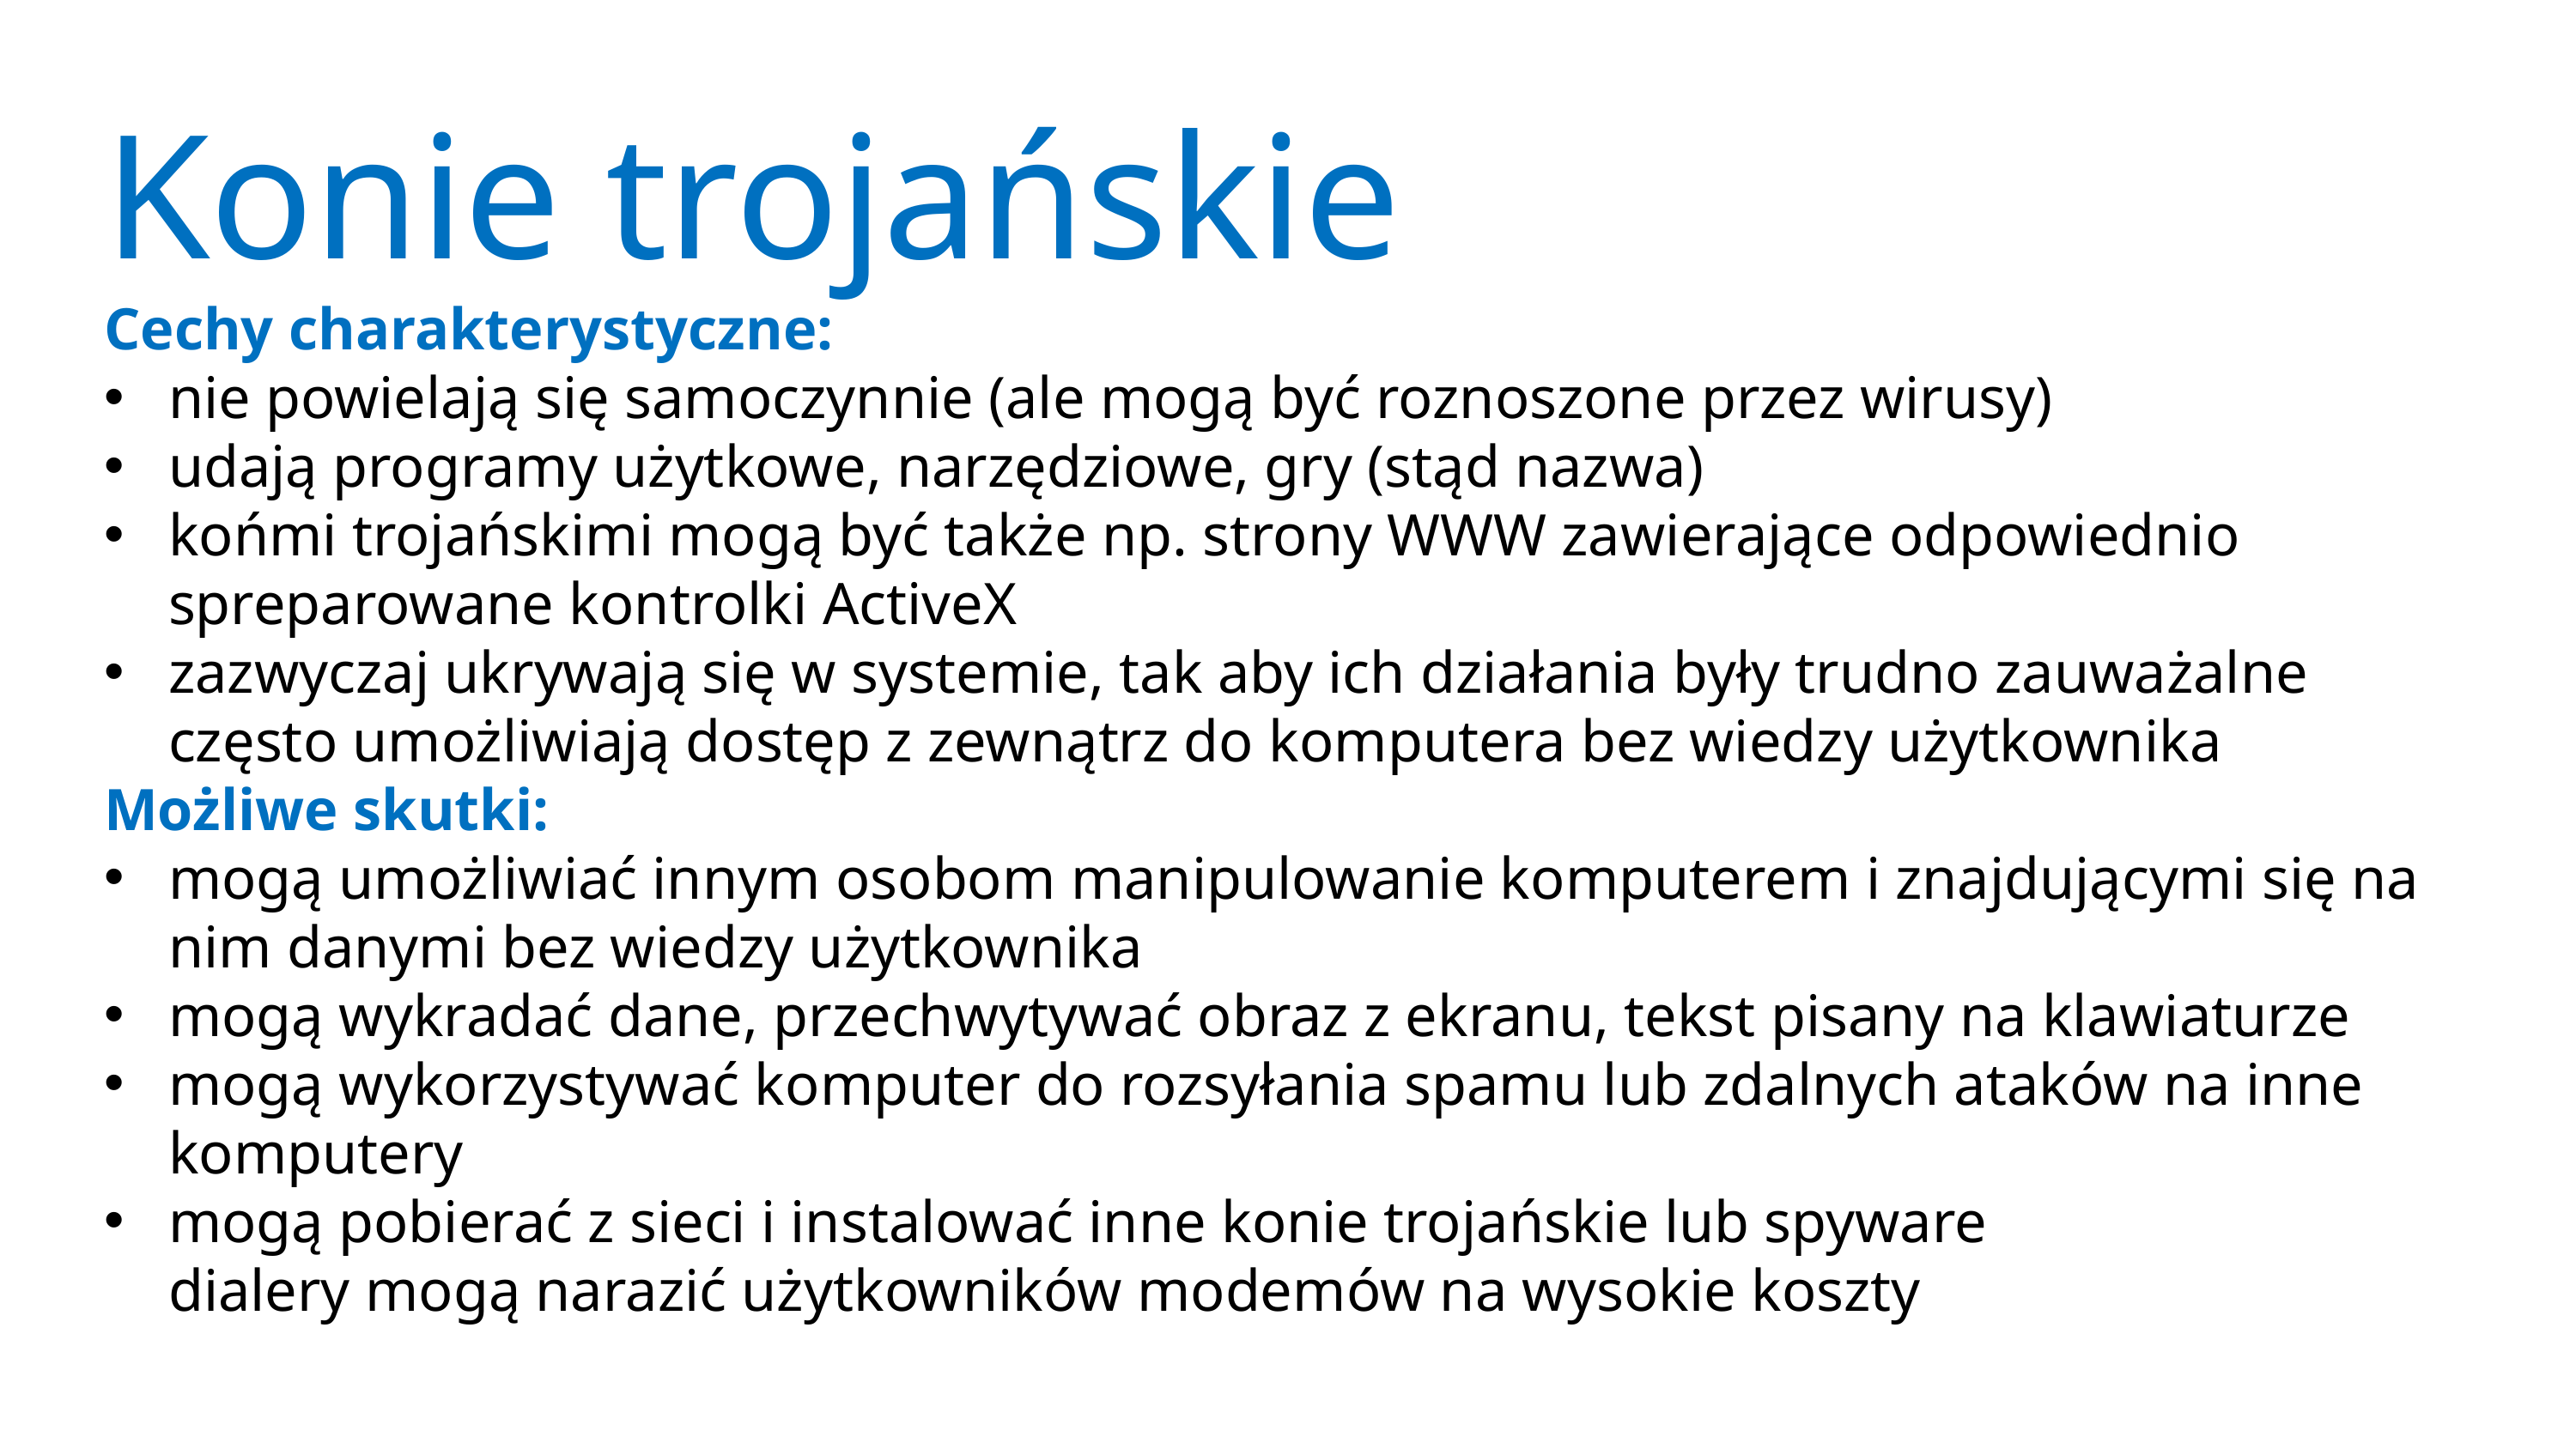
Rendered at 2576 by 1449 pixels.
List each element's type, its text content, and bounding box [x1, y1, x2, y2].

text_box Konie trojańskie Cechy charakterystyczne: nie powielają się samoczynnie (ale mogą być roznoszone przez wirusy) udają programy użytkowe, narzędziowe, gry (stąd nazwa) końmi trojańskimi mogą być także np. strony WWW zawierające odpowiednio spreparowane kontrolki ActiveX zazwyczaj ukrywają się w systemie, tak aby ich działania były trudno zauważalne często umożliwiają dostęp z zewnątrz do komputera bez wiedzy użytkownika Możliwe skutki: mogą umożliwiać innym osobom manipulowanie komputerem i znajdującymi się na nim danymi bez wiedzy użytkownika mogą wykradać dane, przechwytywać obraz z ekranu, tekst pisany na klawiaturze mogą wykorzystywać komputer do rozsyłania spamu lub zdalnych ataków na inne komputery mogą pobierać z sieci i instalować inne konie trojańskie lub spyware dialery mogą narazić użytkowników modemów na wysokie koszty [91, 80, 2485, 1449]
